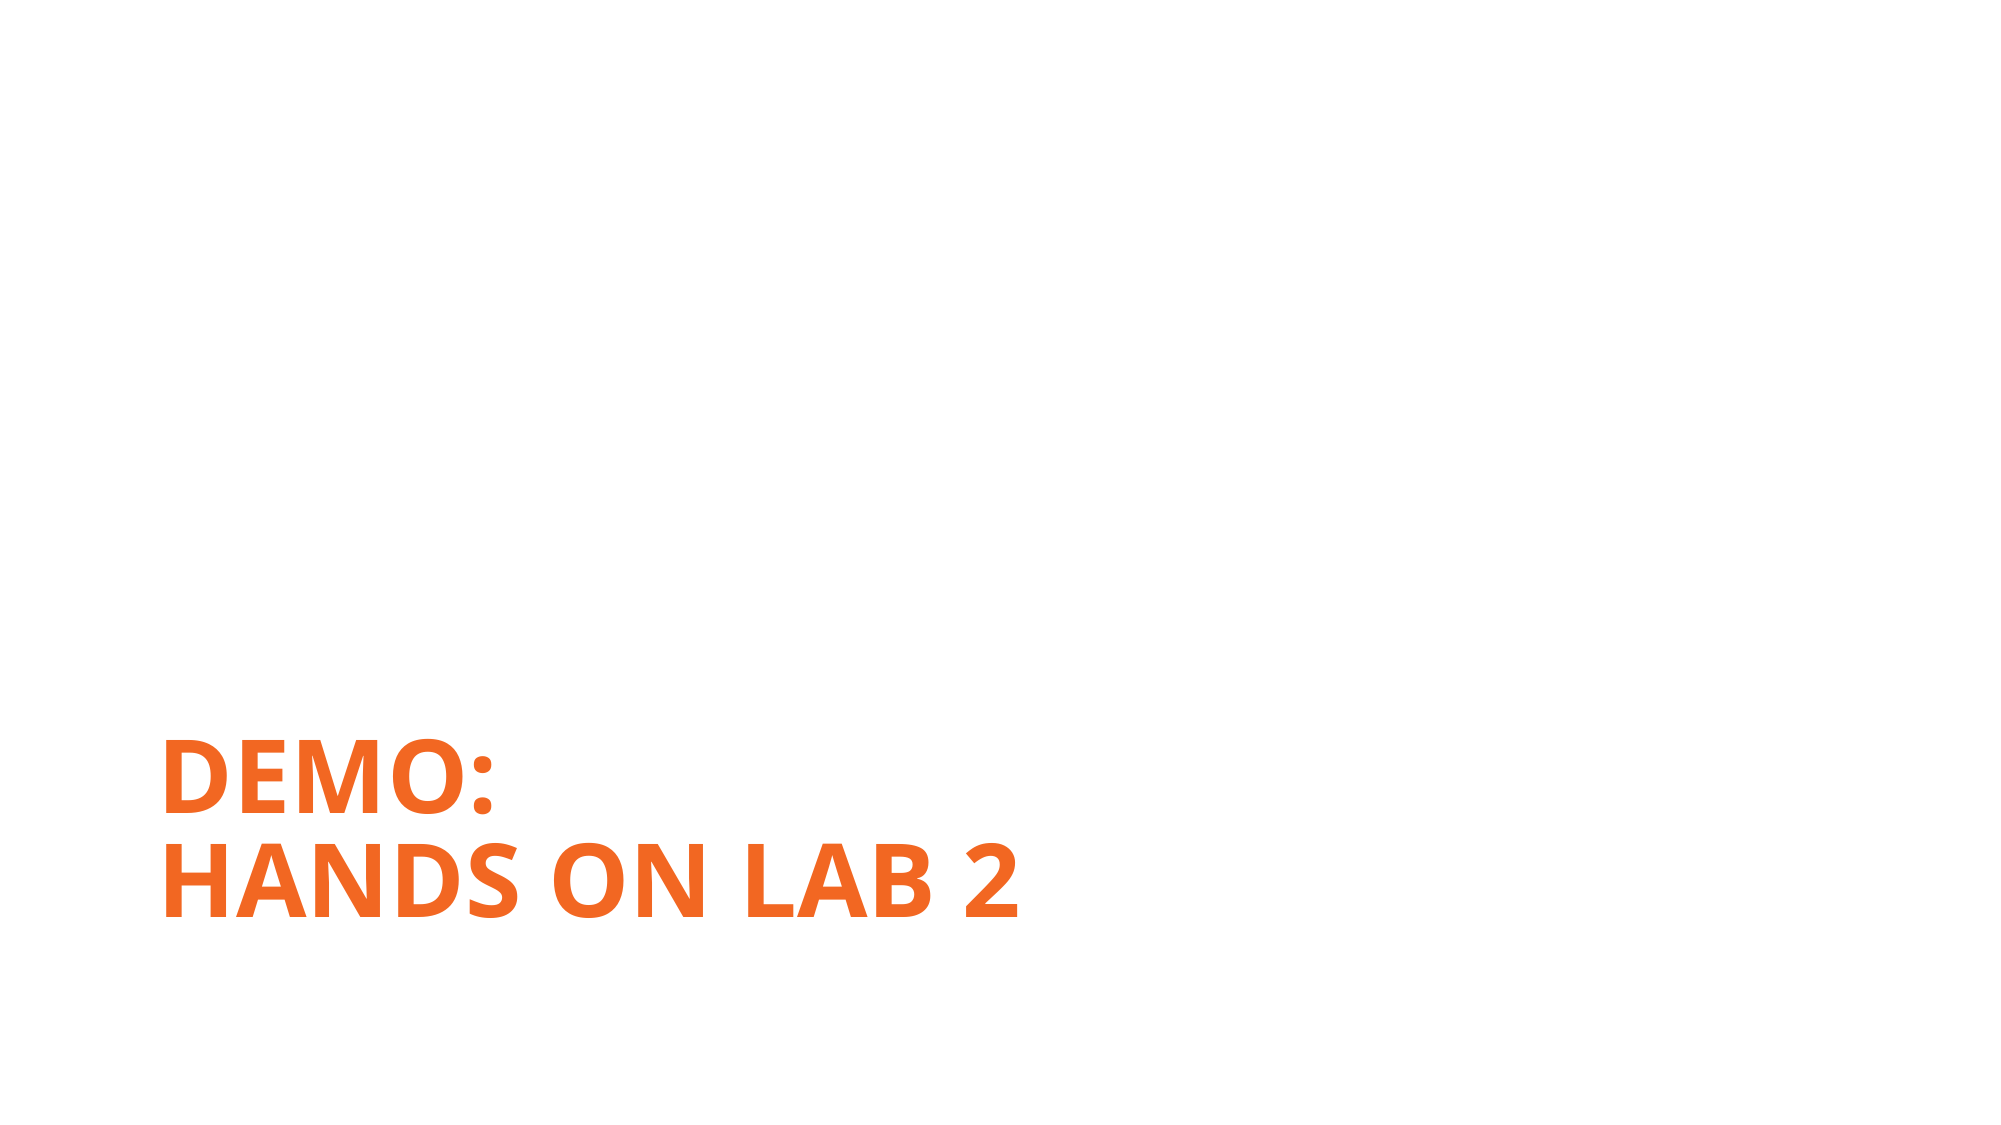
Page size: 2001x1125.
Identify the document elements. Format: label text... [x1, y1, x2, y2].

title DEMO: Hands On Lab 2 [157, 722, 1858, 947]
